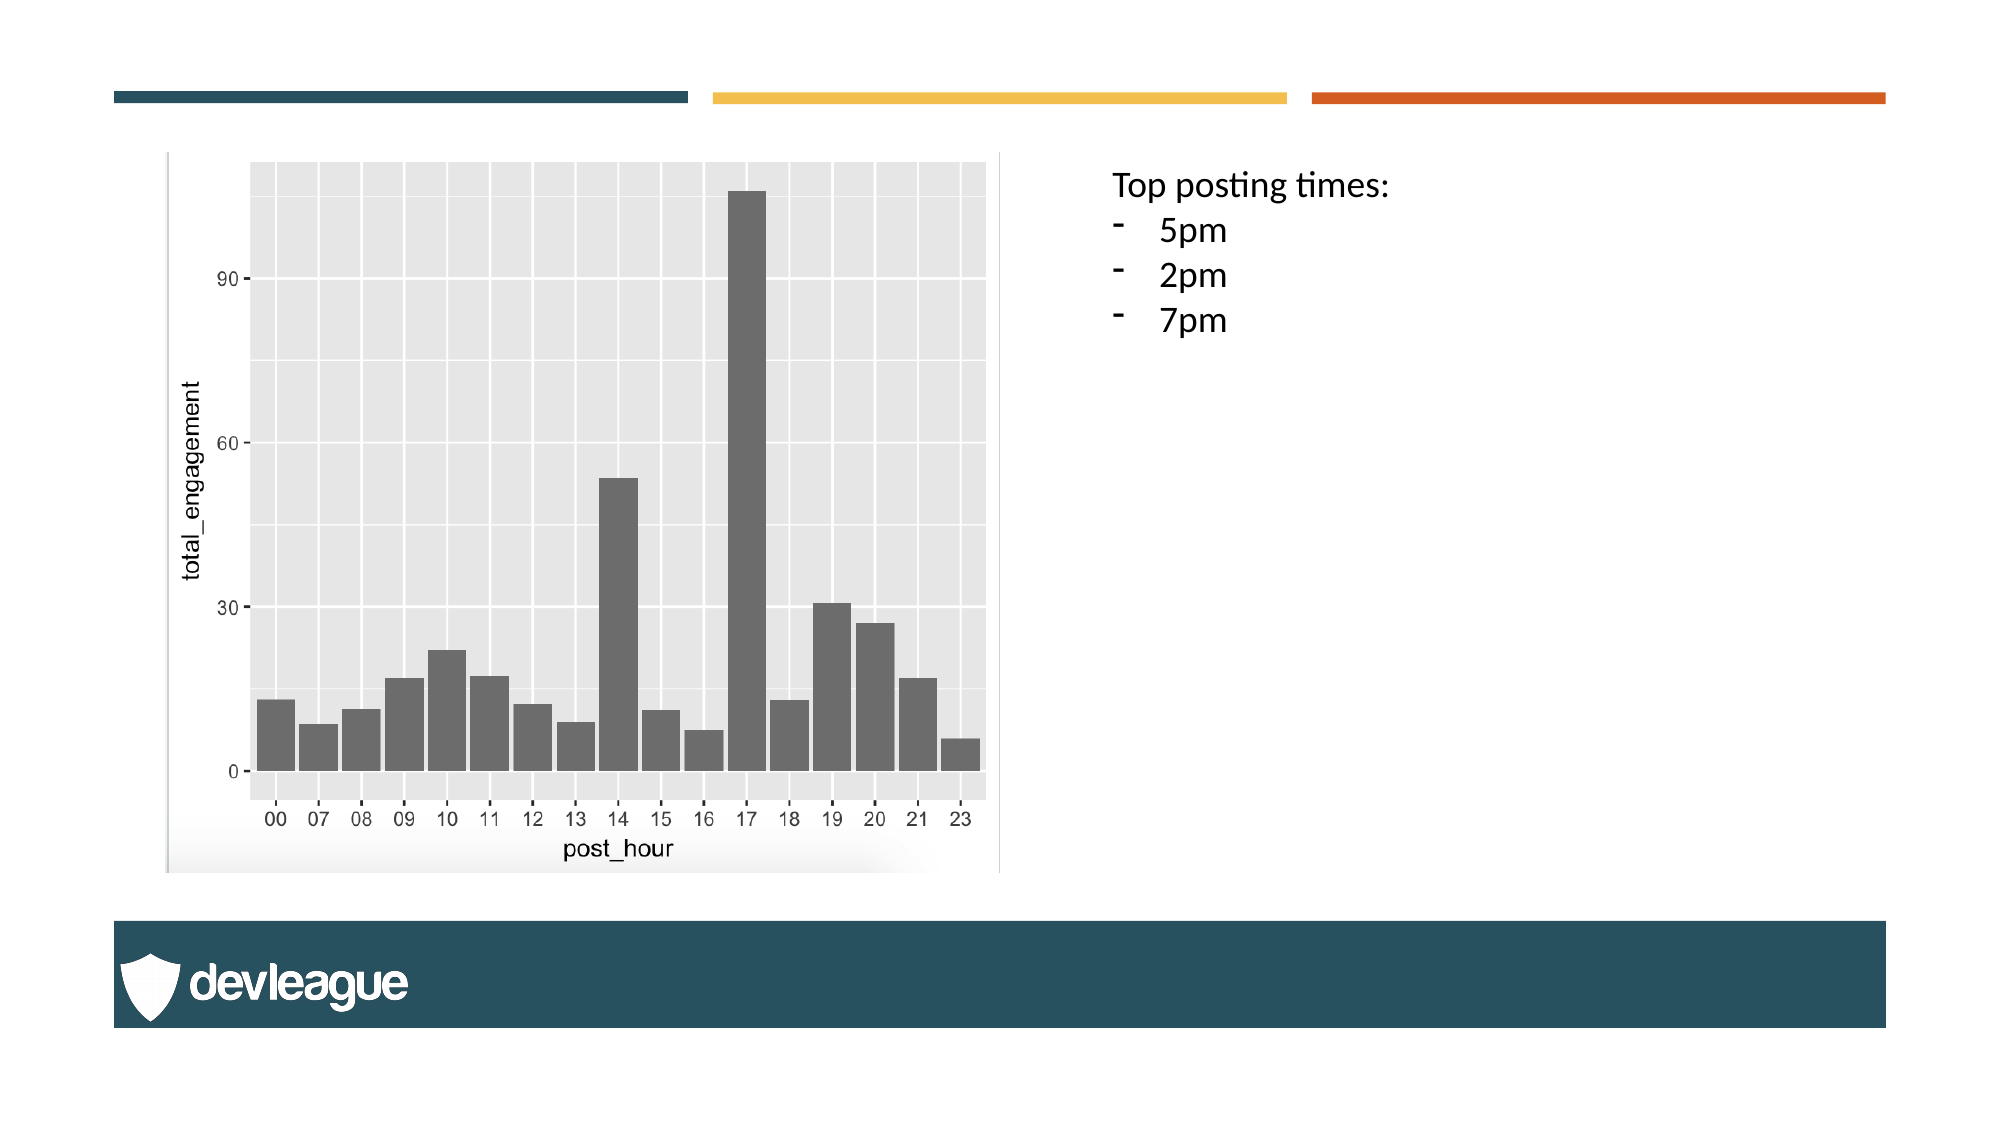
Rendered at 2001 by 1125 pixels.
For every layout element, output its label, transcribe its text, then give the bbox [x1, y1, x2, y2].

text_box Top posting times: 5pm 2pm 7pm [1097, 152, 1868, 348]
text_box [113, 920, 1887, 1029]
text_box [1311, 91, 1887, 105]
text_box [712, 91, 1288, 105]
text_box [113, 90, 689, 104]
picture [120, 953, 412, 1022]
picture [165, 152, 1000, 873]
